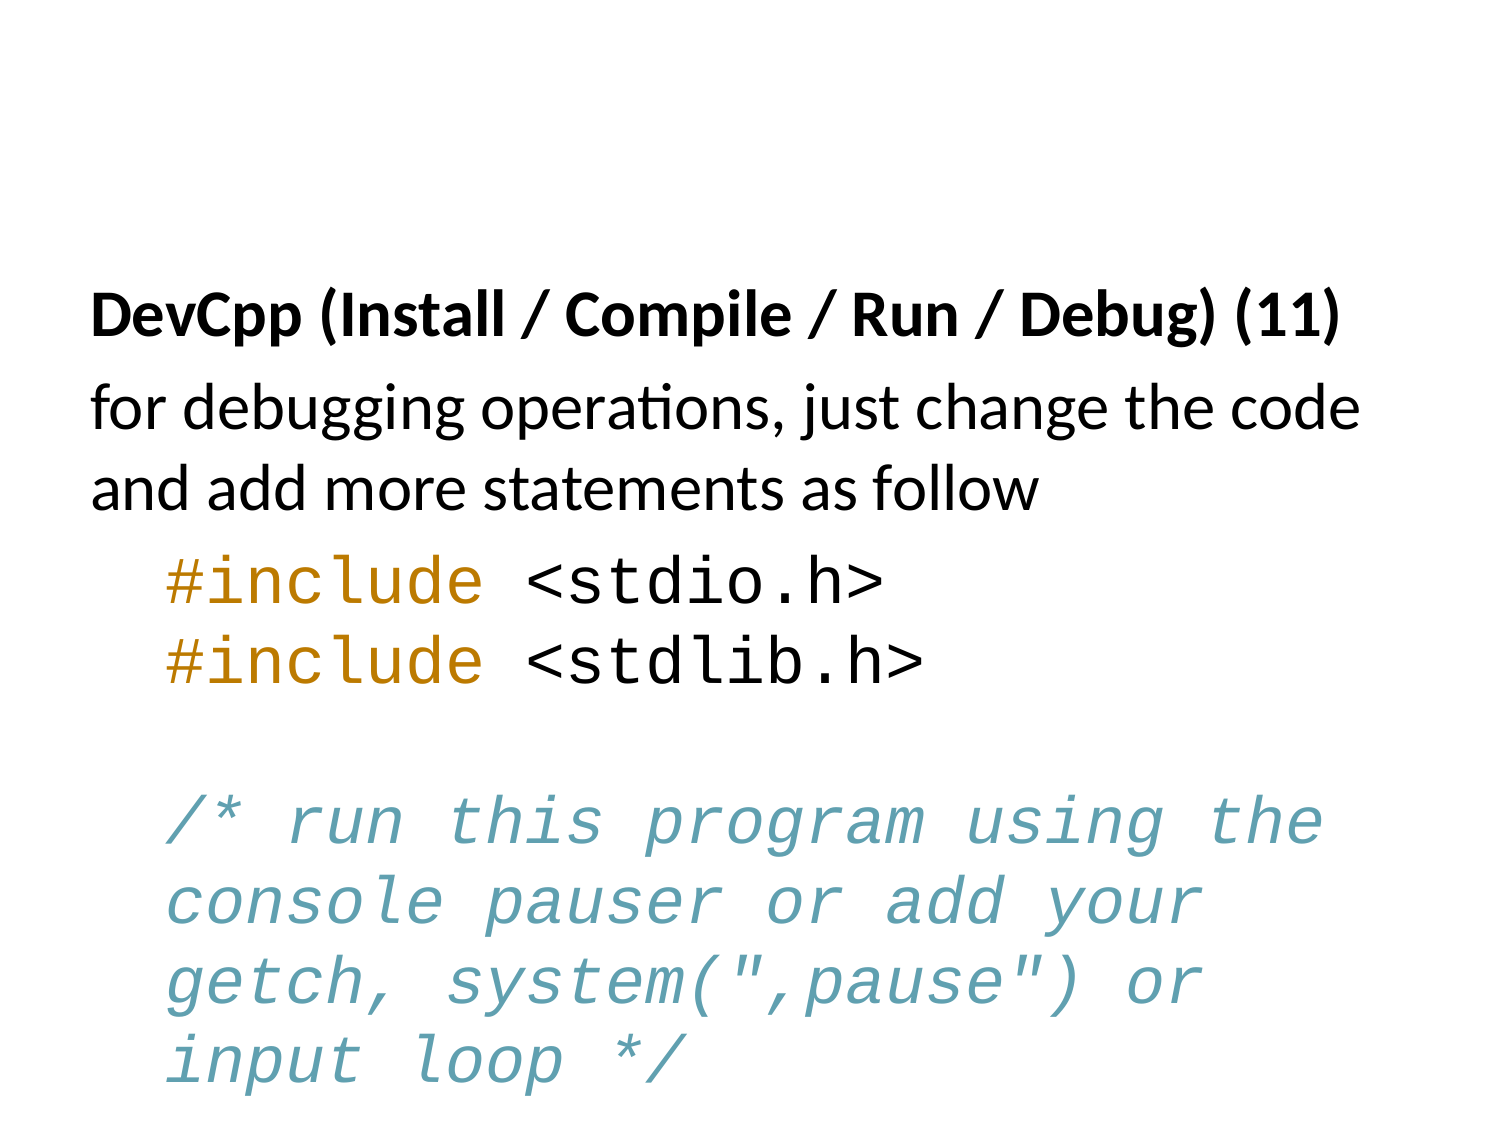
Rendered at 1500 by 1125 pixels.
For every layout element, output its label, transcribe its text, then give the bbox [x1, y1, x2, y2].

list DevCpp (Install / Compile / Run / Debug) (11) for debugging operations, just change the code and add more statements as follow #include <stdio.h> #include <stdlib.h> /* run this program using the console pauser or add your getch, system(",pause") or input loop */ int main(int argc, char *argv[]) { printf("Hello, World! Step-1\n"); printf("Hello, World! Step-2\n"); printf("Hello, World! Step-3\n"); printf("Hello, World! Step-4\n"); printf("Hello, World! Step-5\n"); printf("Hello, World! Step-6\n"); getchar(); return 0; } [75, 262, 1425, 1005]
